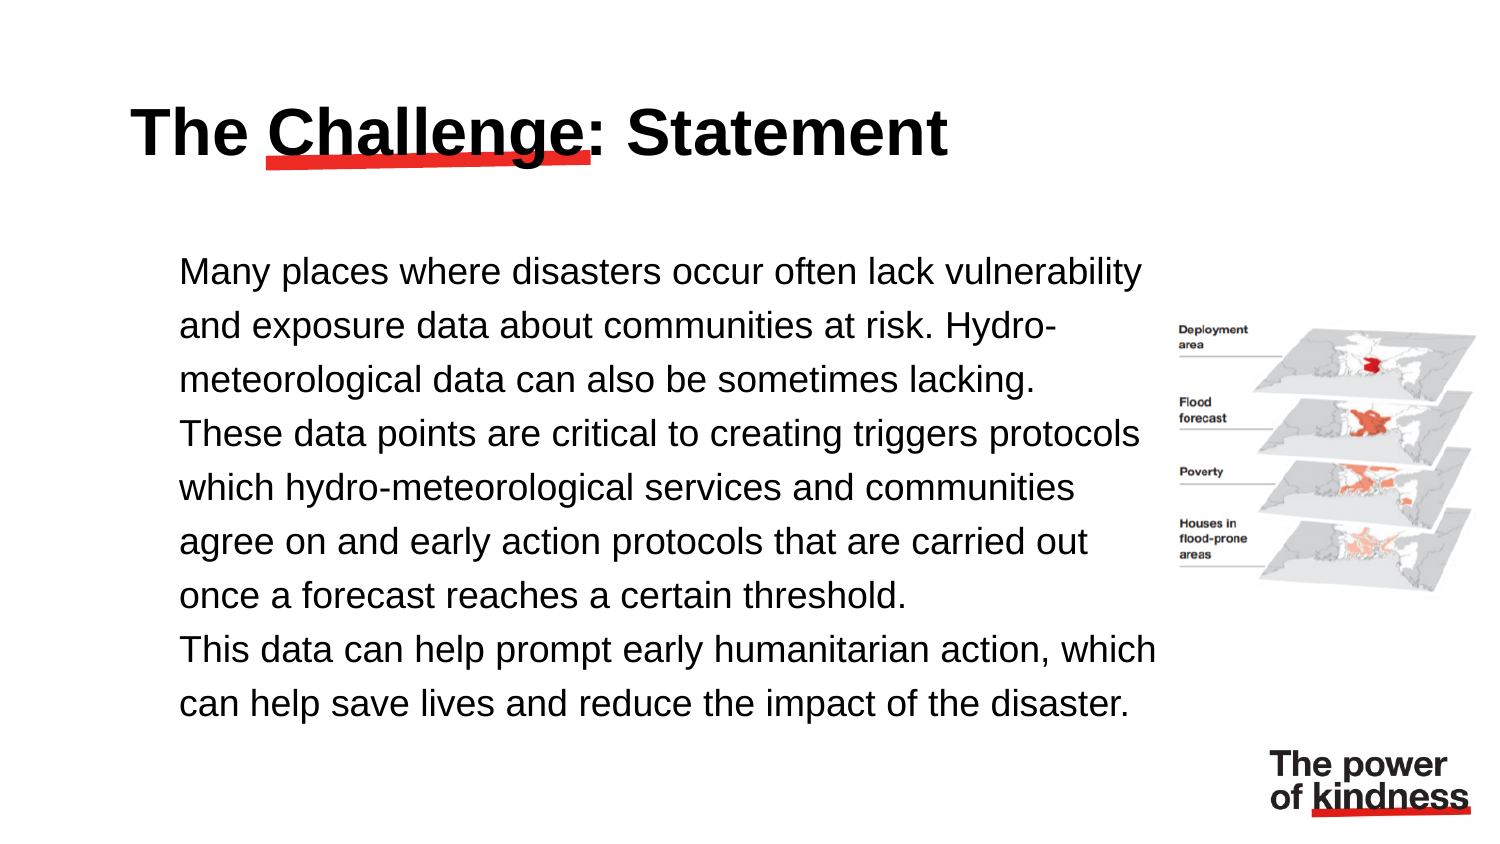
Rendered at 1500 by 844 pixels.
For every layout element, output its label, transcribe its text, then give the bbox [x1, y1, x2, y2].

picture [1244, 724, 1493, 835]
text_box Many places where disasters occur often lack vulnerability and exposure data about communities at risk. Hydro-meteorological data can also be sometimes lacking. These data points are critical to creating triggers protocols which hydro-meteorological services and communities agree on and early action protocols that are carried out once a forecast reaches a certain threshold. This data can help prompt early humanitarian action, which can help save lives and reduce the impact of the disaster. [123, 229, 1187, 787]
picture [1171, 315, 1476, 600]
text_box The Challenge: Statement [116, 81, 1117, 176]
